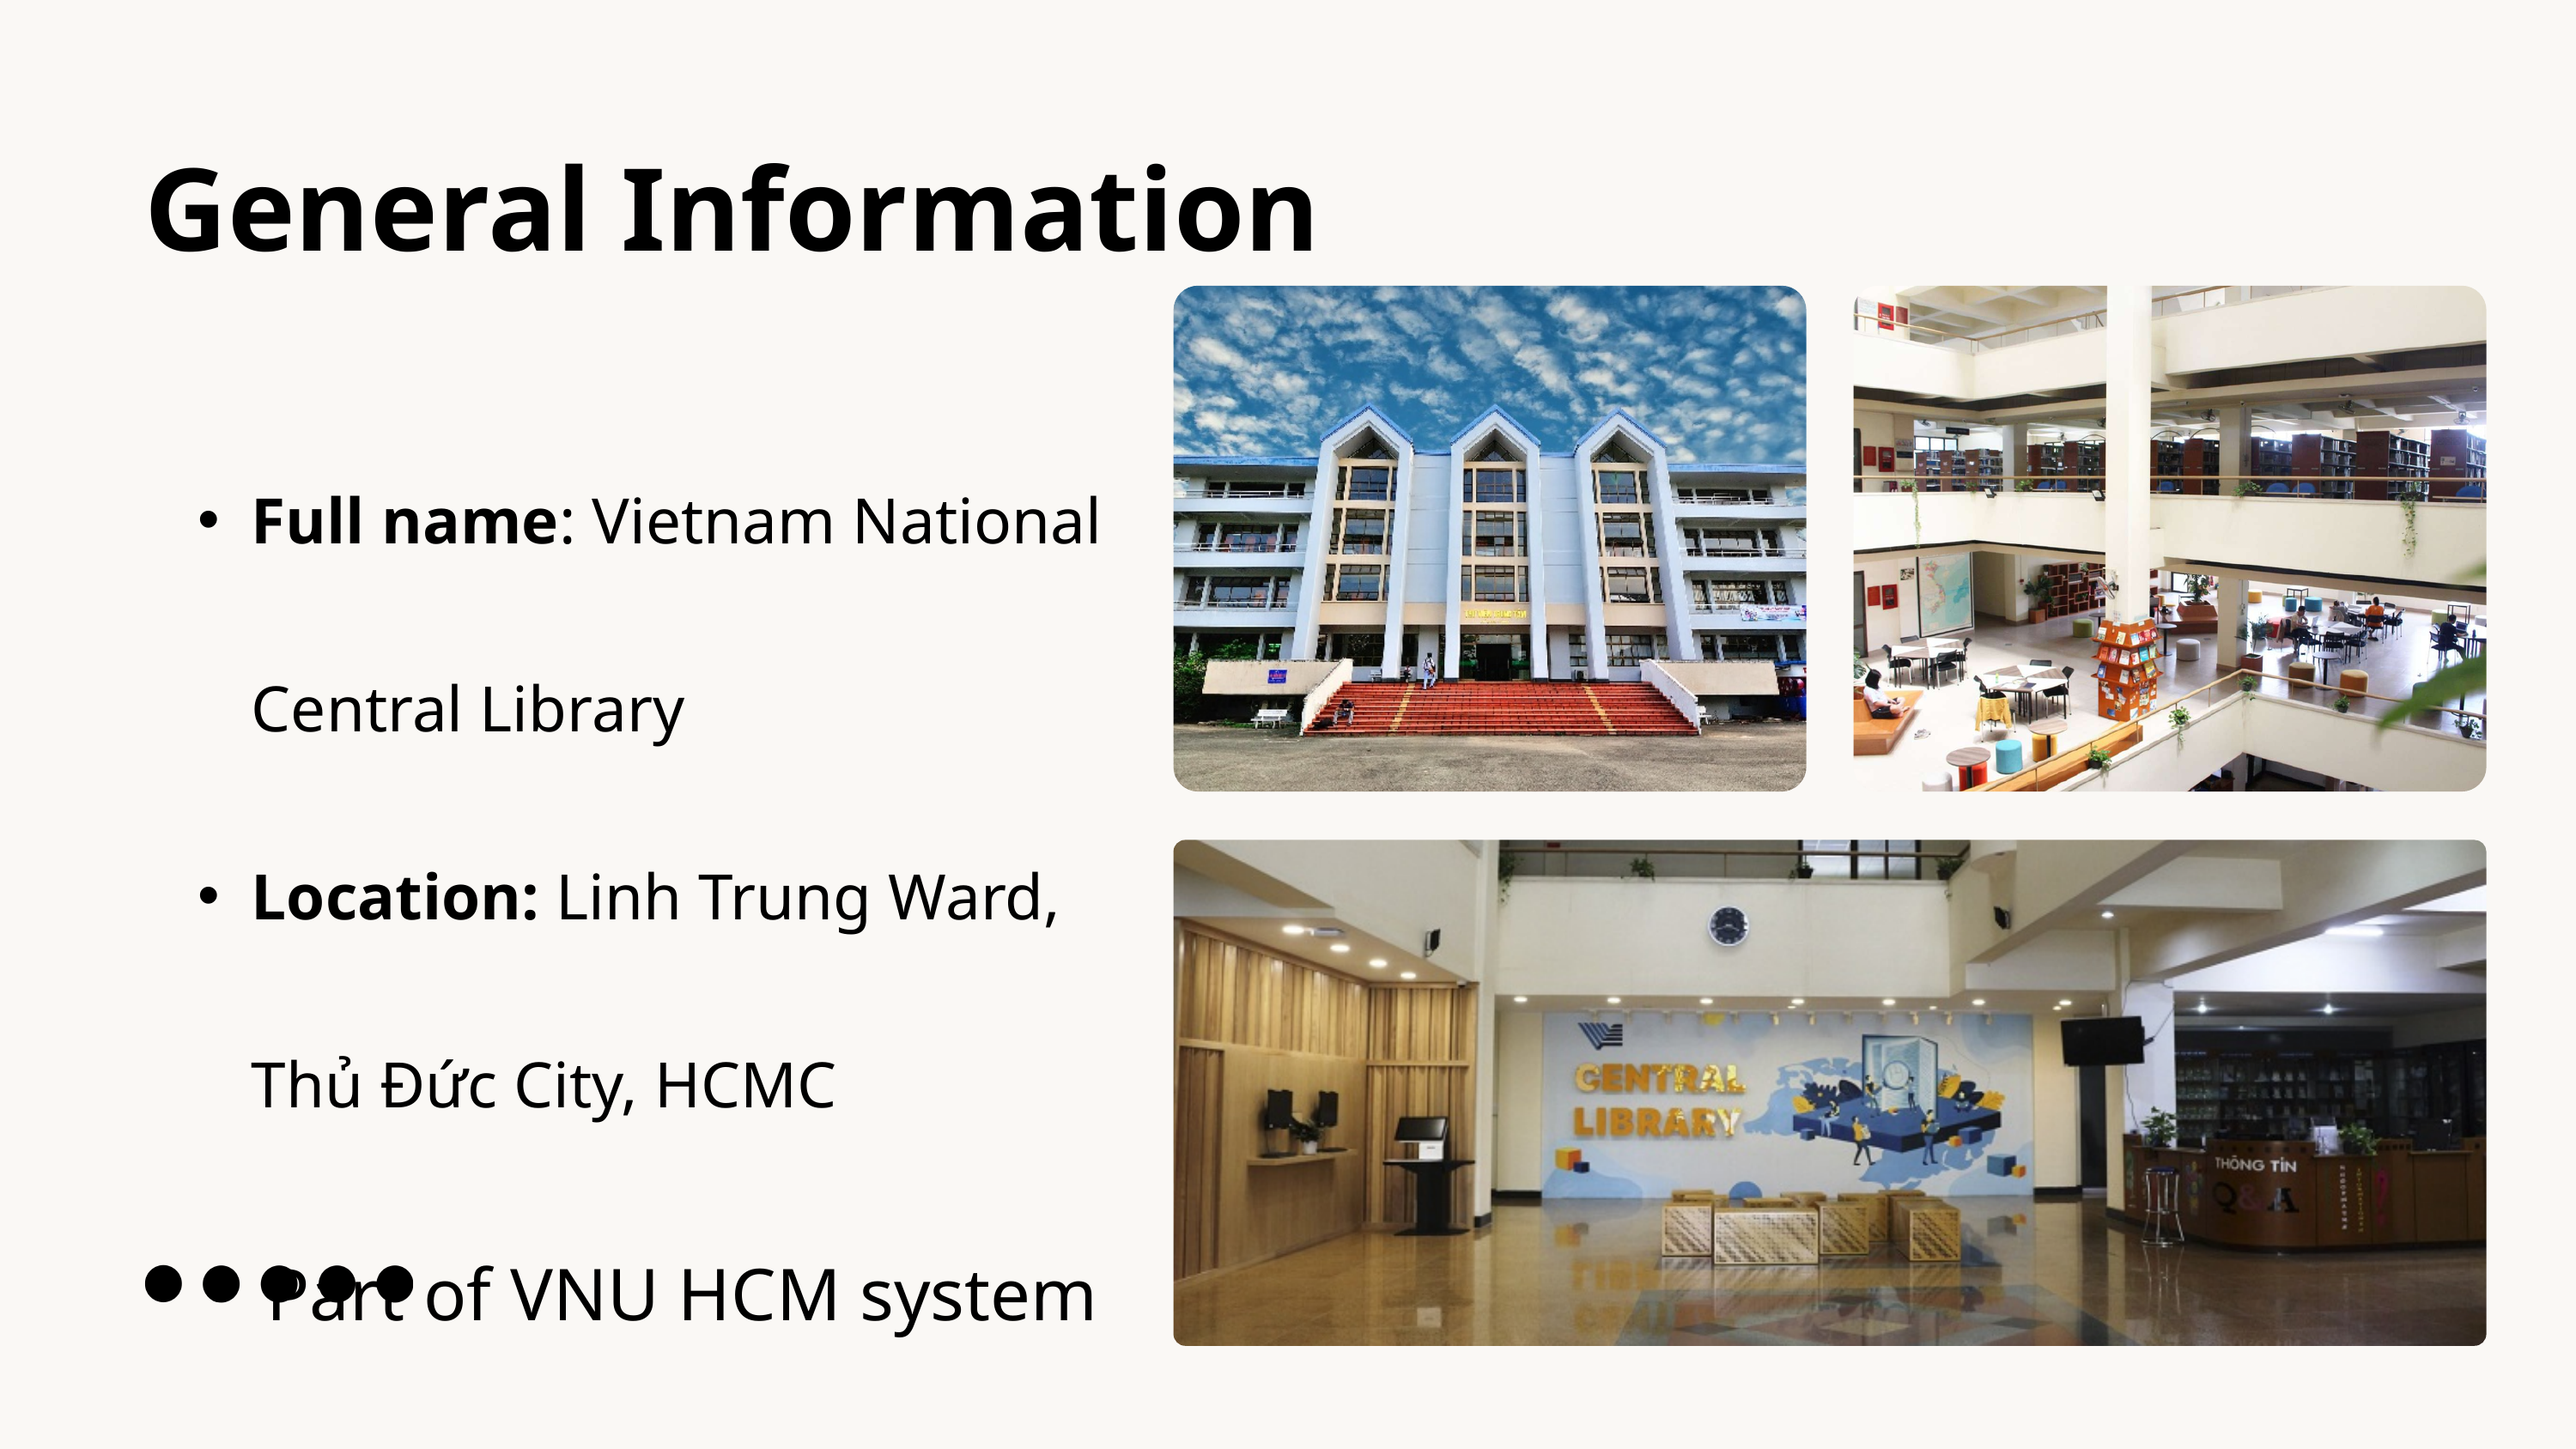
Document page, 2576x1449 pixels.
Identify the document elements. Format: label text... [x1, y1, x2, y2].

text_box [1853, 285, 2487, 792]
text_box General Information [144, 82, 1468, 275]
text_box [1173, 840, 2487, 1346]
text_box [1173, 285, 1807, 792]
text_box Full name: Vietnam National Central Library Location: Linh Trung Ward, Thủ Đức City, HCMC Part of VNU HCM system [144, 368, 1122, 1335]
